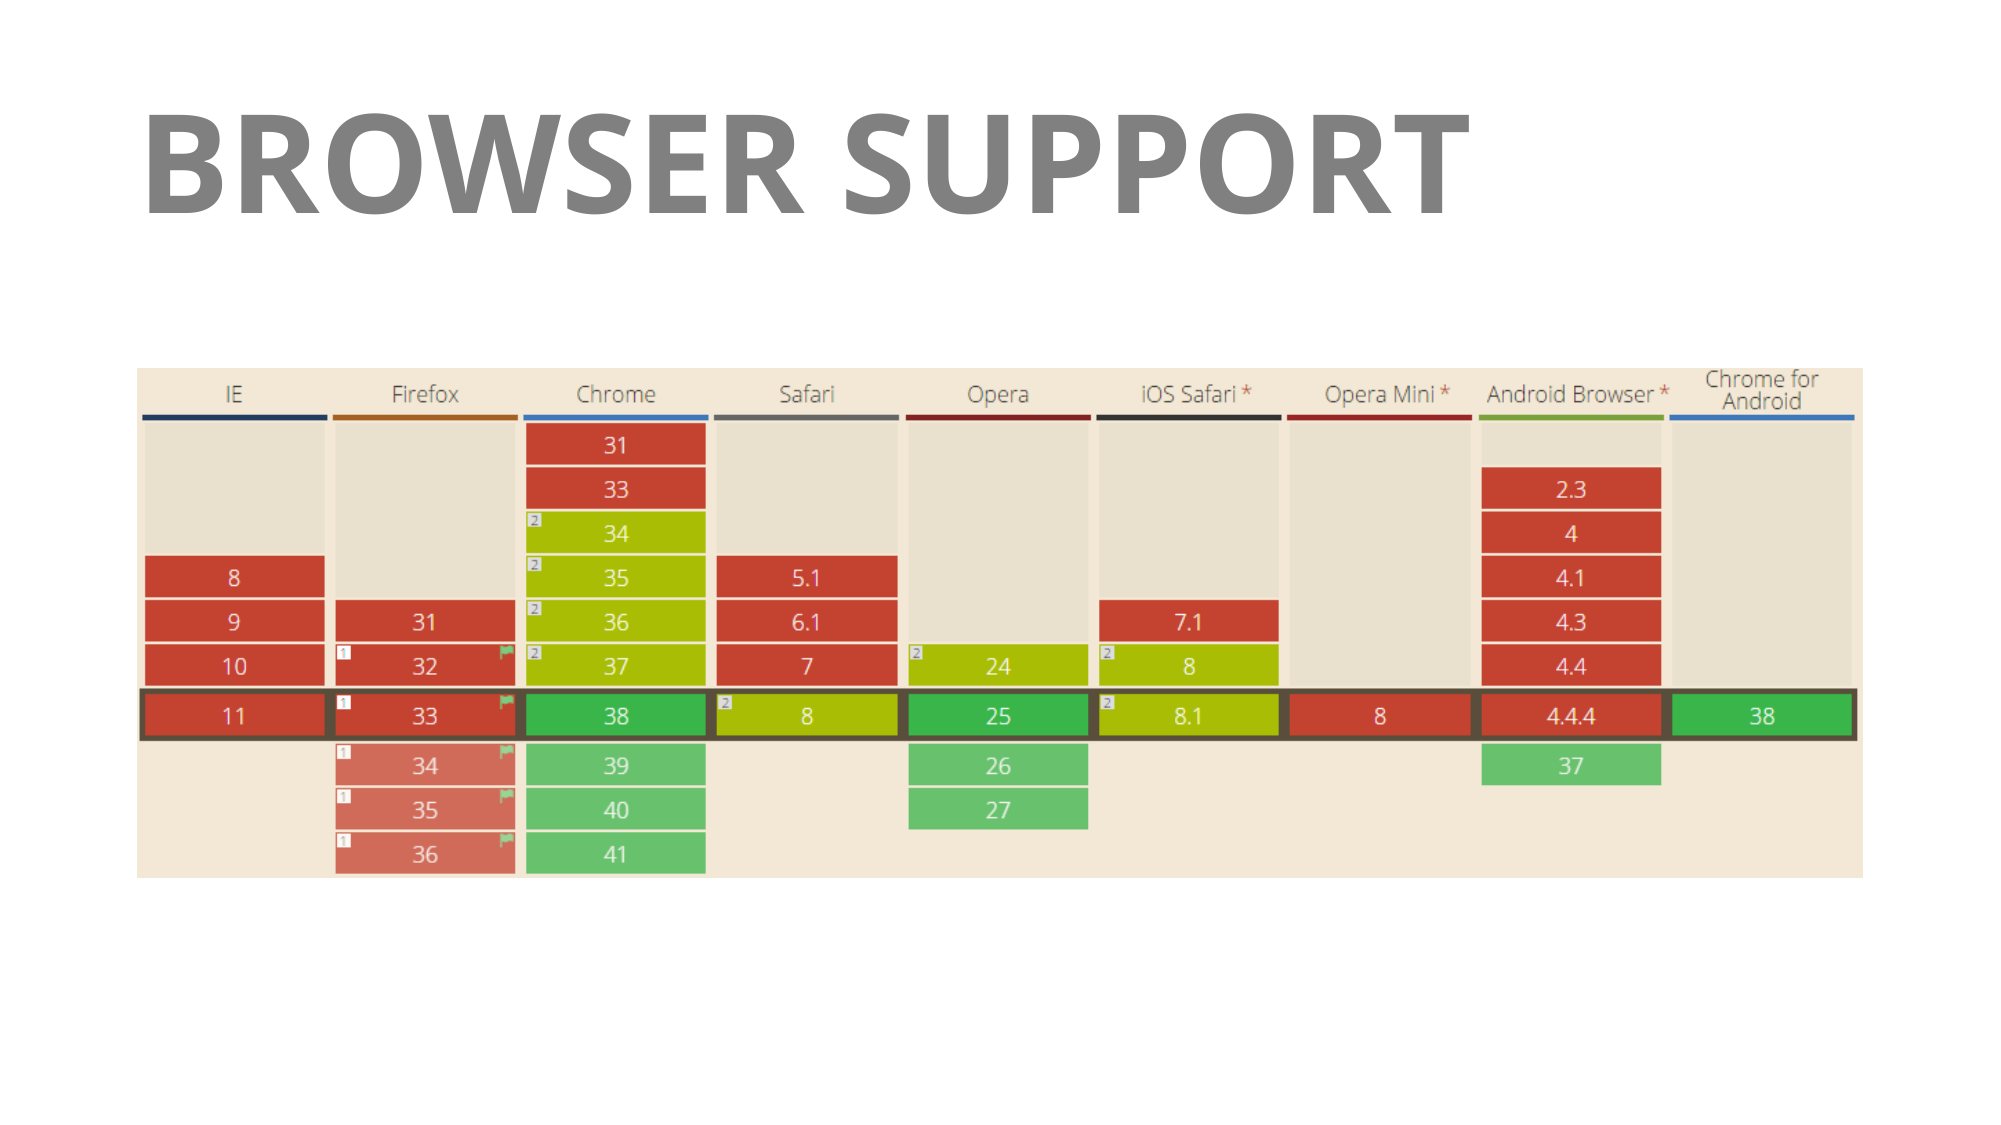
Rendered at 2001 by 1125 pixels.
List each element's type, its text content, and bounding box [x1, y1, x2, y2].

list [137, 368, 1863, 878]
title BROWSER SUPPORT [137, 59, 1863, 278]
